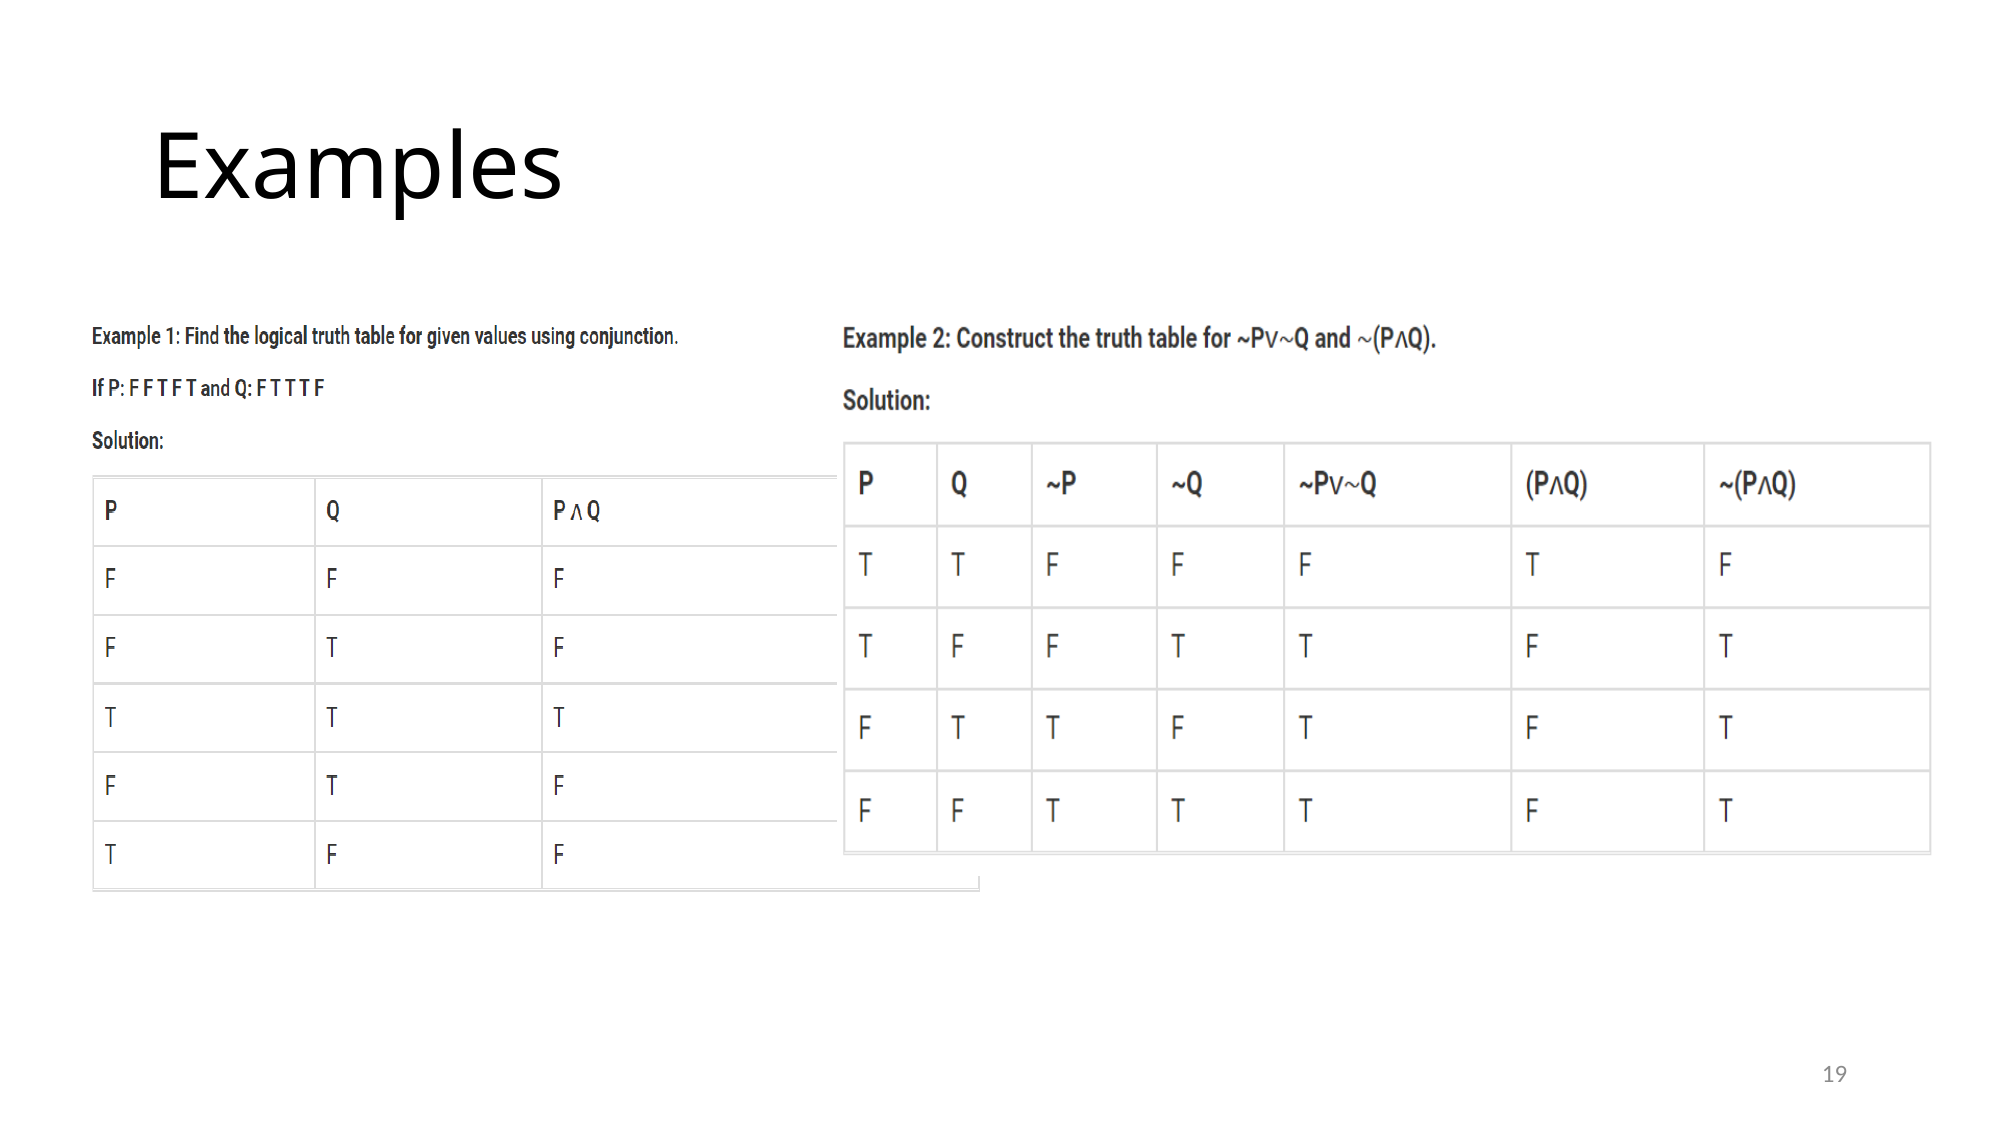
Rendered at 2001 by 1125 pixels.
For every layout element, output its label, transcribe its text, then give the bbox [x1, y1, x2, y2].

picture [837, 312, 1947, 877]
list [87, 312, 1000, 913]
slide_number 19 [1412, 1042, 1863, 1103]
title Examples [137, 59, 1863, 278]
